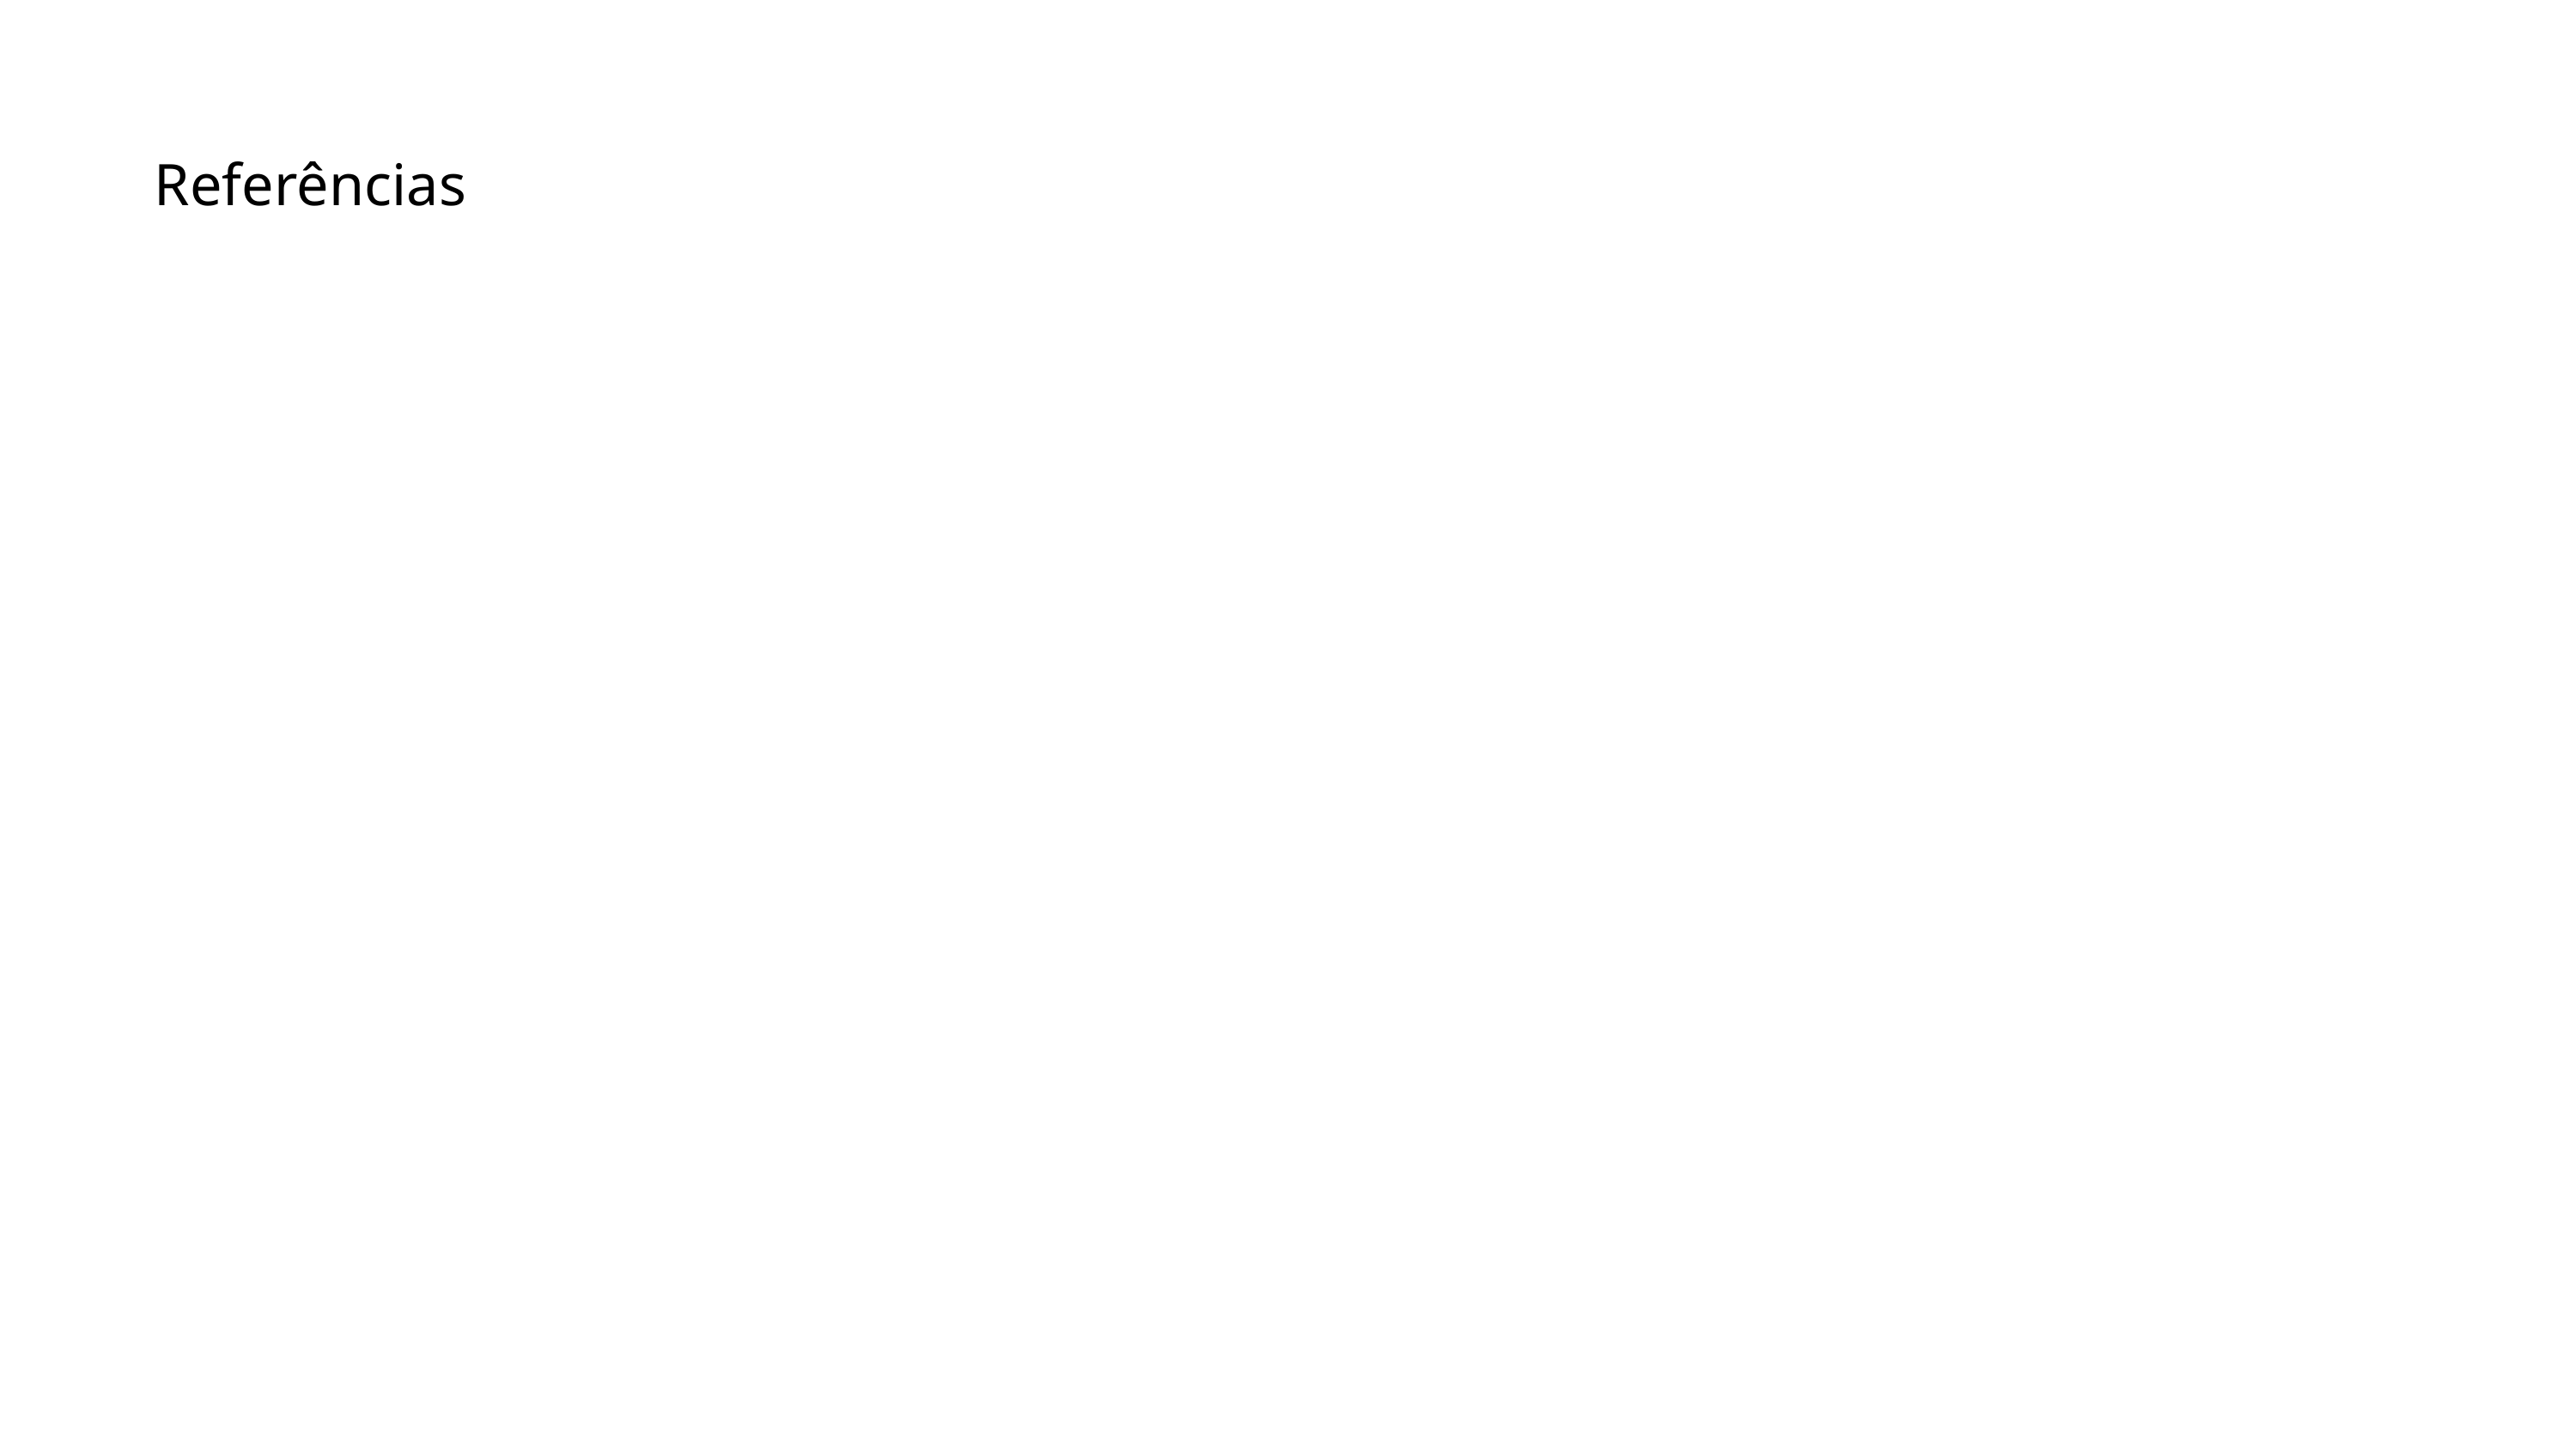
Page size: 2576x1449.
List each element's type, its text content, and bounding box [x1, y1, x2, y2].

text_box Referências [144, 136, 477, 217]
